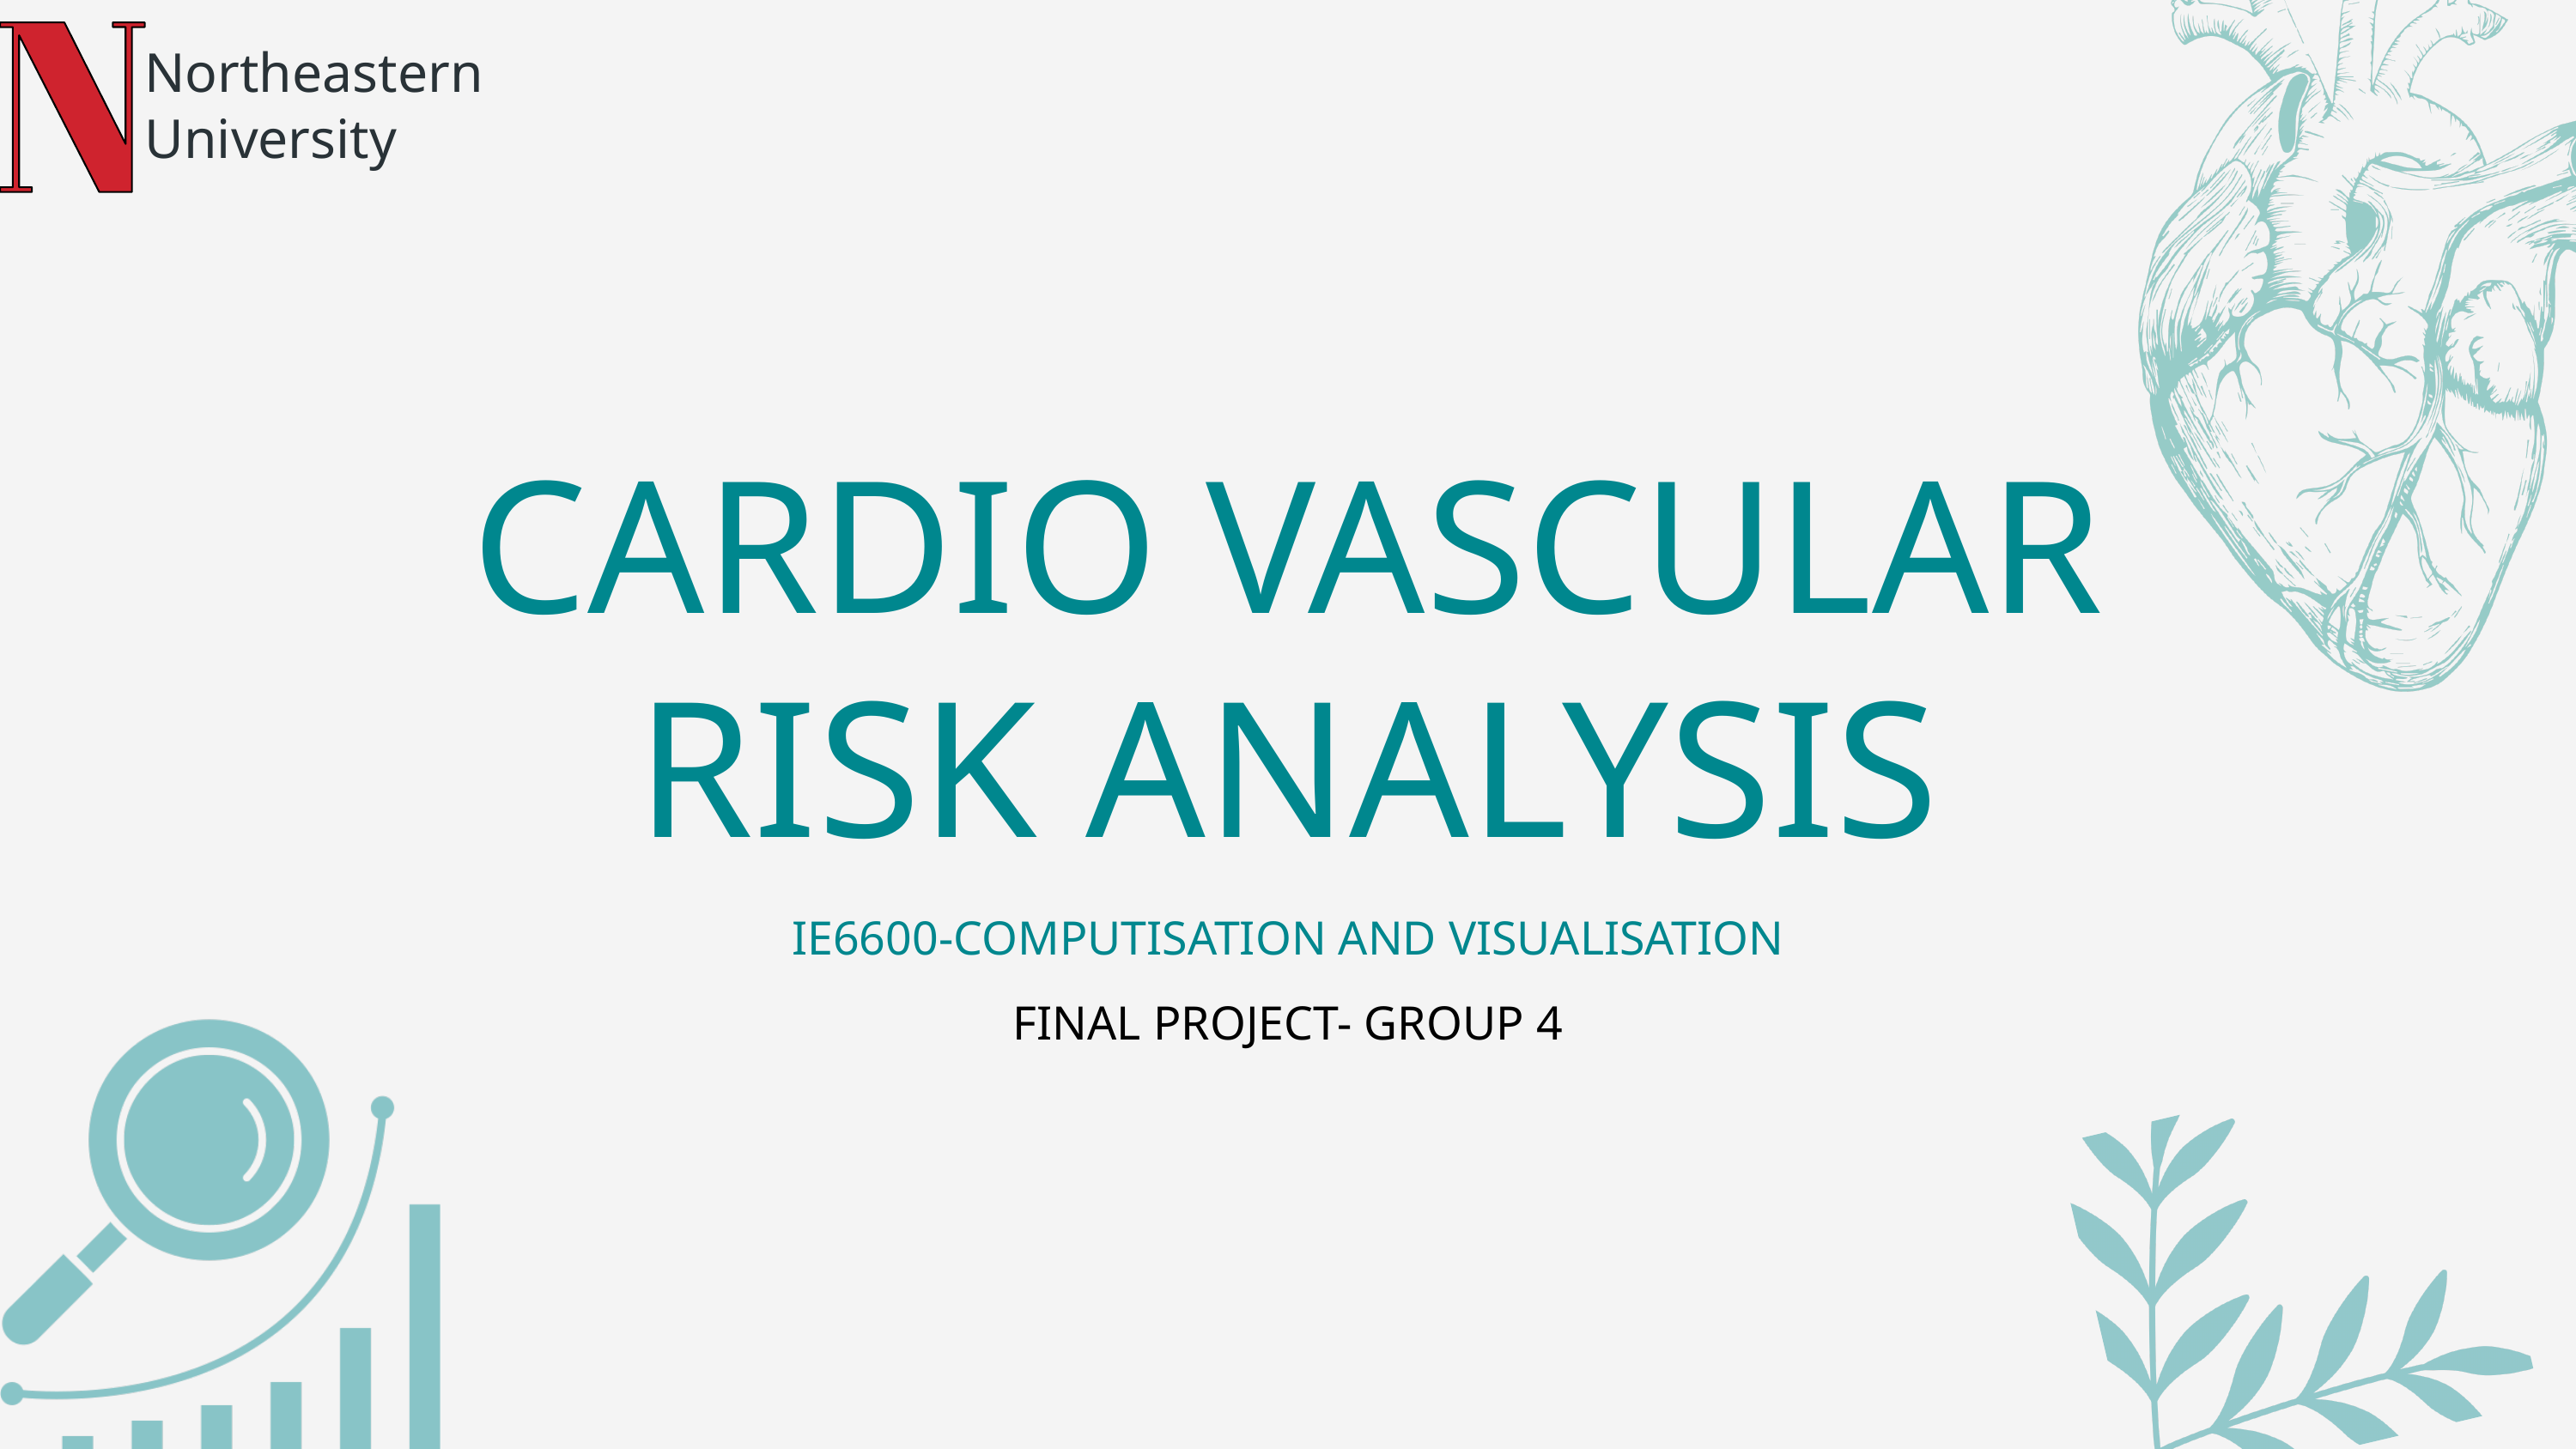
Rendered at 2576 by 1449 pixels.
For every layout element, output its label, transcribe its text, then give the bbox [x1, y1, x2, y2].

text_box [0, 21, 145, 192]
text_box [0, 1008, 440, 1449]
text_box CARDIO VASCULAR [376, 393, 2136, 651]
text_box FINAL PROJECT- GROUP 4 [745, 985, 1831, 1050]
text_box IE6600-COMPUTISATION AND VISUALISATION [745, 900, 1831, 965]
text_box Northeastern University [148, 37, 621, 169]
text_box [2057, 1049, 2542, 1449]
text_box RISK ANALYSIS [513, 611, 2063, 876]
text_box [2136, 0, 2576, 694]
